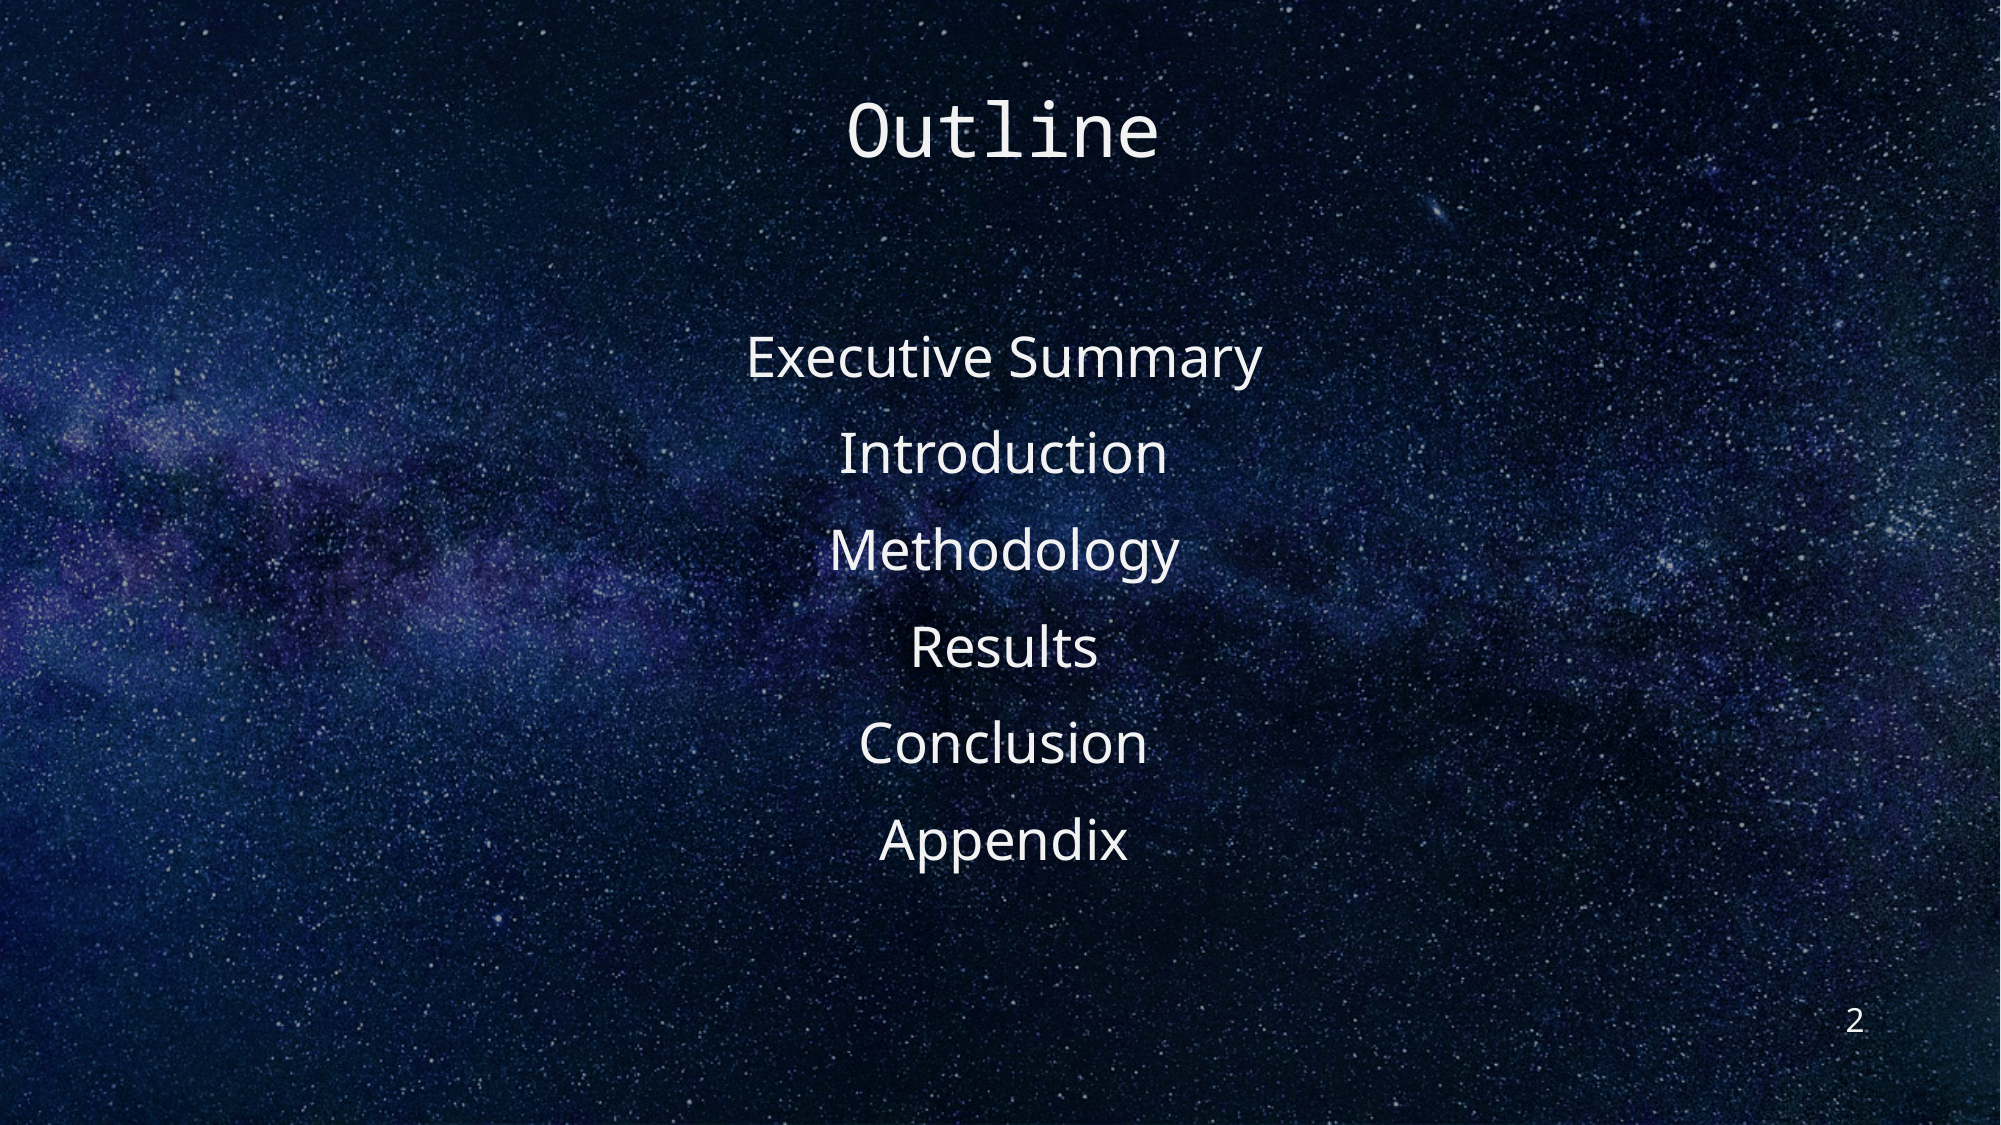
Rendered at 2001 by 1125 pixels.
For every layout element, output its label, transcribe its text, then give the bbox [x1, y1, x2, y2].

text_box Executive Summary Introduction Methodology Results Conclusion Appendix [157, 313, 1852, 975]
text_box Outline [157, 88, 1852, 179]
slide_number 2 [1429, 988, 1880, 1055]
picture [0, 0, 2001, 1125]
